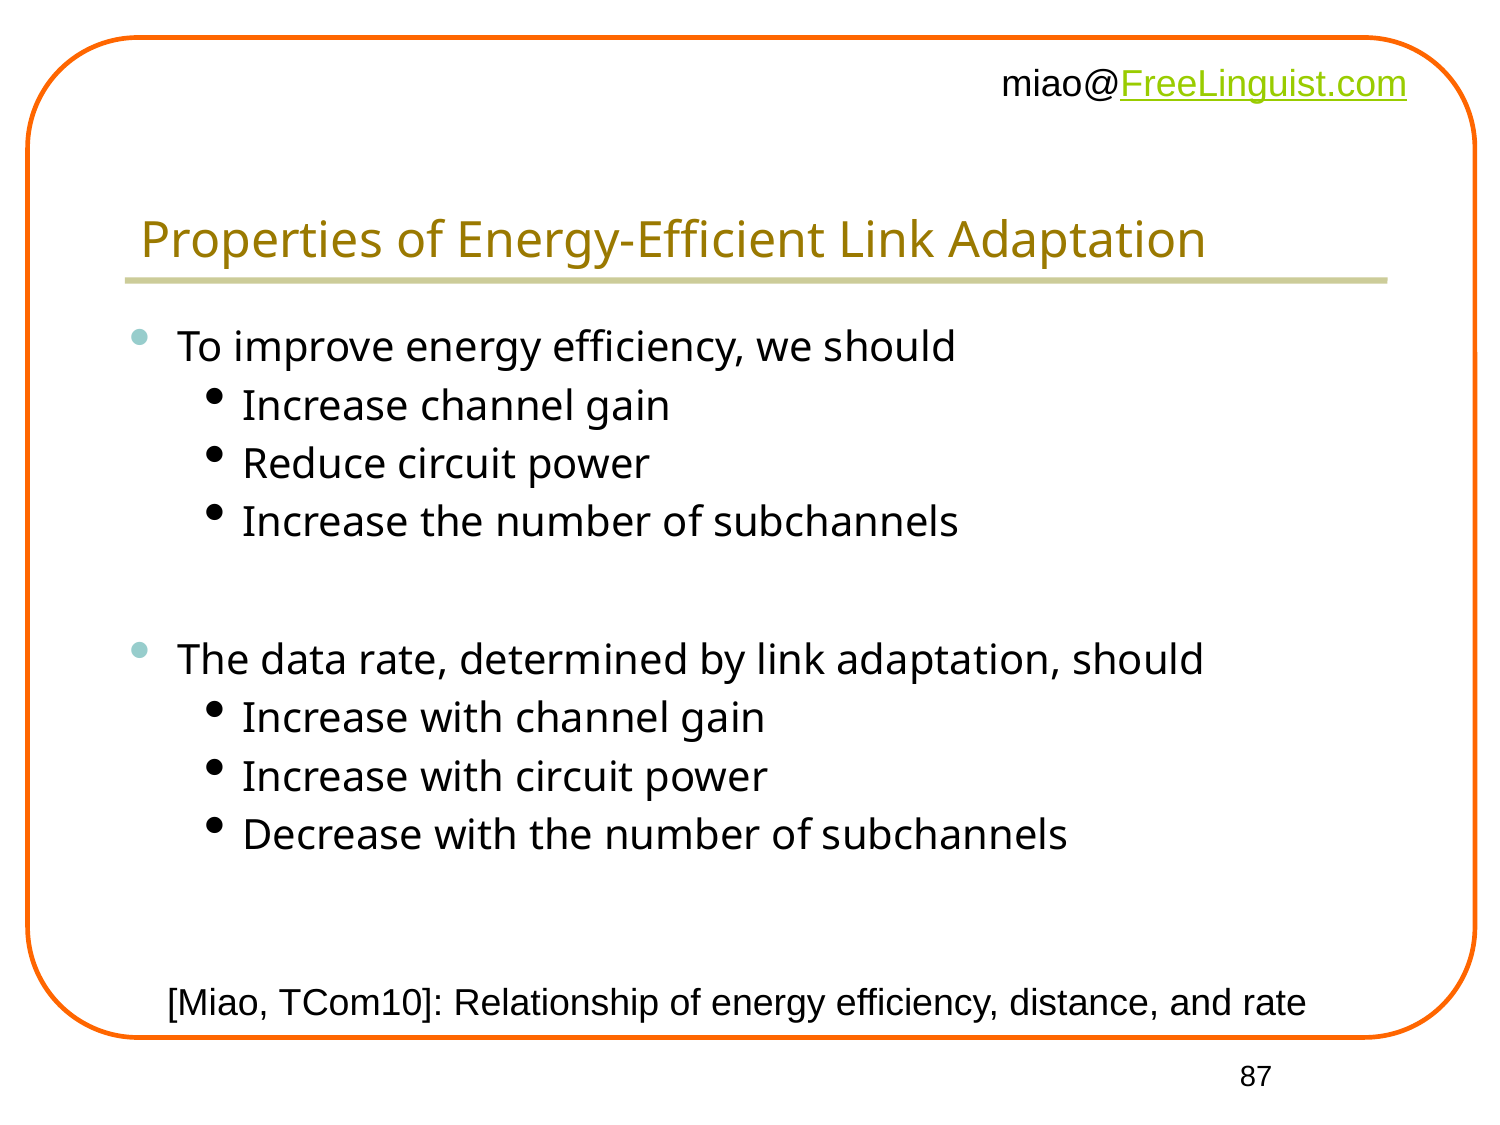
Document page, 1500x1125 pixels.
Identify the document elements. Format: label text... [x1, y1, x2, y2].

title Properties of Energy-Efficient Link Adaptation [125, 87, 1440, 275]
list To improve energy efficiency, we should Increase channel gain Reduce circuit power Increase the number of subchannels The data rate, determined by link adaptation, should Increase with channel gain Increase with circuit power Decrease with the number of subchannels [40, 312, 1456, 999]
text_box [Miao, TCom10]: Relationship of energy efficiency, distance, and rate [152, 970, 1436, 1031]
slide_number 87 [1124, 1049, 1388, 1125]
